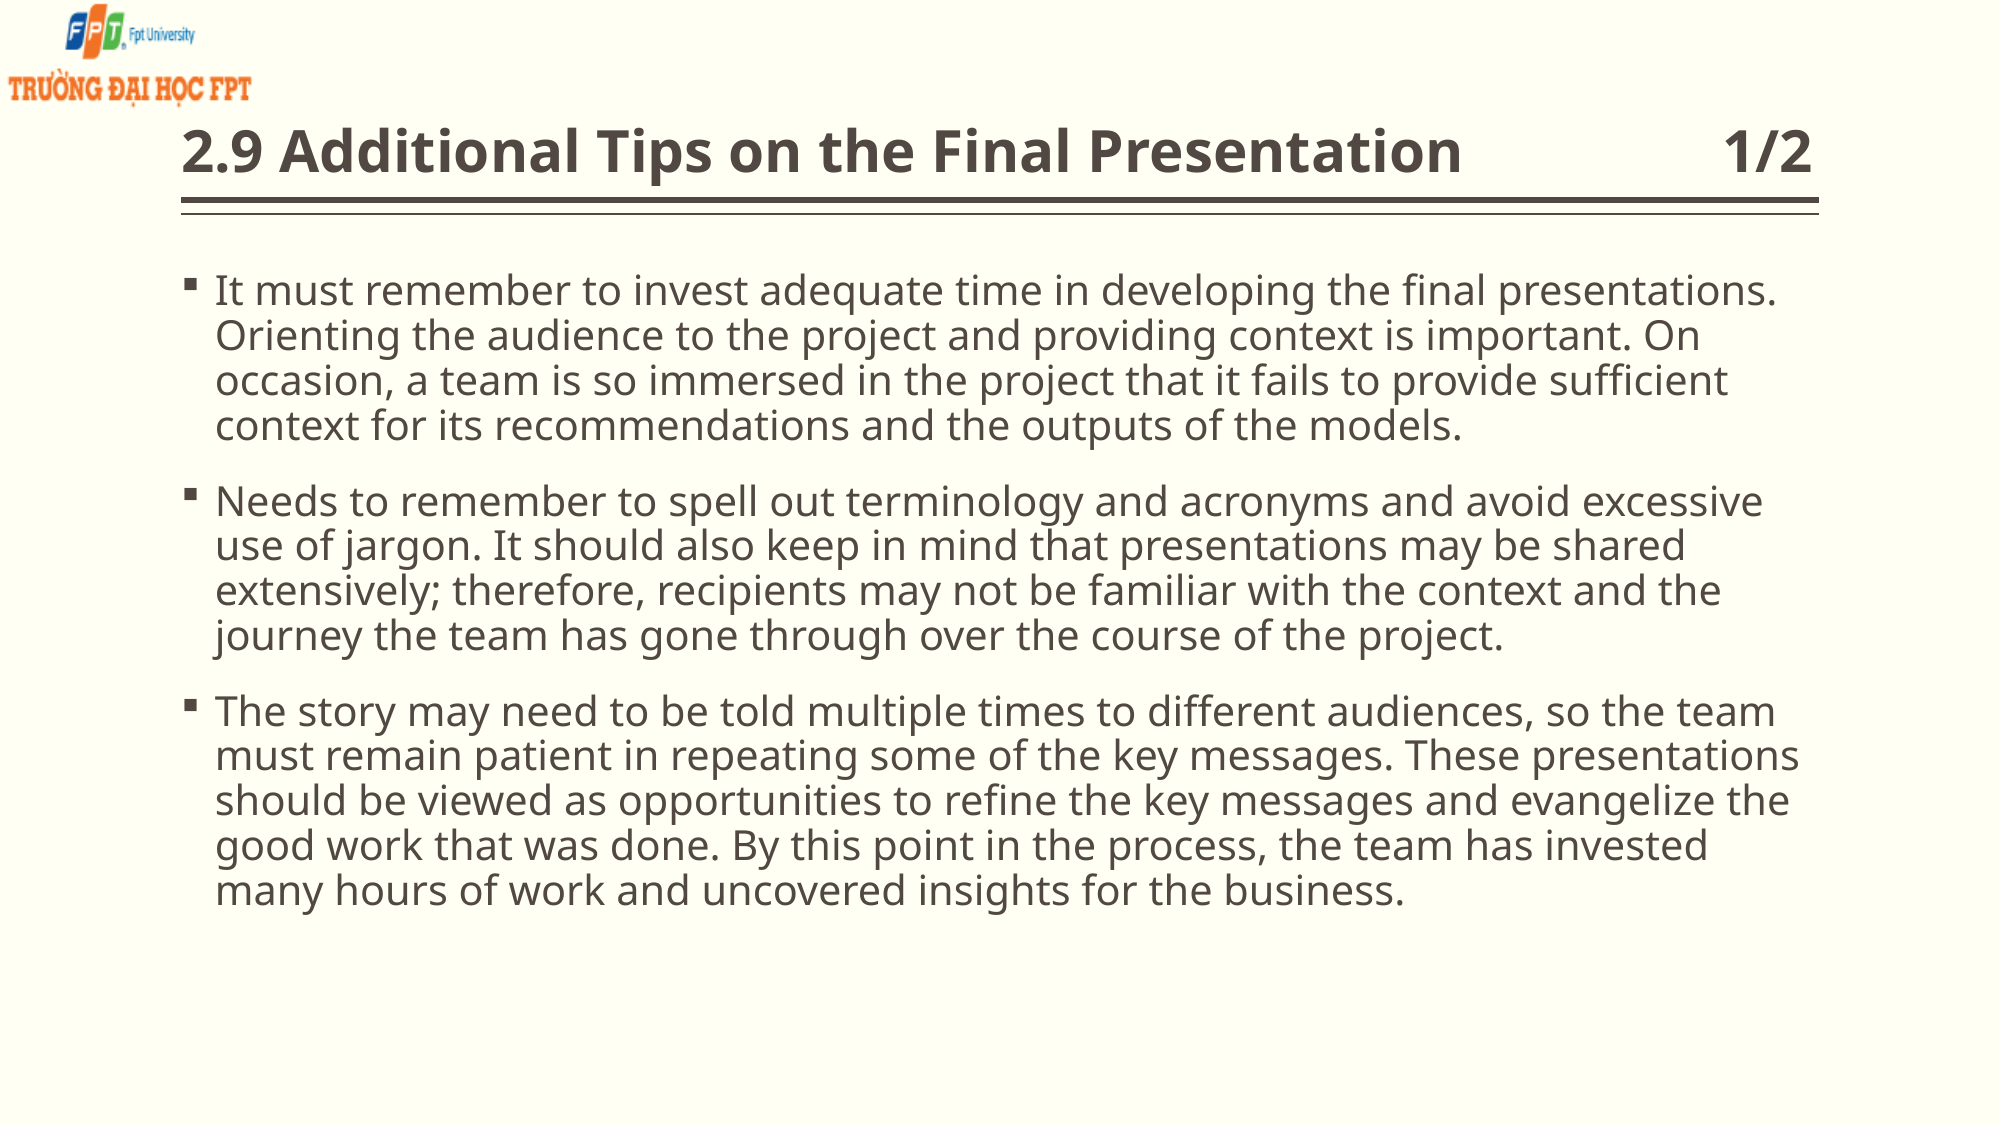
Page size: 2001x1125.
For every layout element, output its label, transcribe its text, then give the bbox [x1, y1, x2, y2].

title 2.9 Additional Tips on the Final Presentation 1/2 [181, 12, 1819, 193]
picture [0, 0, 272, 121]
list It must remember to invest adequate time in developing the final presentations. Orienting the audience to the project and providing context is important. On occasion, a team is so immersed in the project that it fails to provide sufficient context for its recommendations and the outputs of the models. Needs to remember to spell out terminology and acronyms and avoid excessive use of jargon. It should also keep in mind that presentations may be shared extensively; therefore, recipients may not be familiar with the context and the journey the team has gone through over the course of the project. The story may need to be told multiple times to different audiences, so the team must remain patient in repeating some of the key messages. These presentations should be viewed as opportunities to refine the key messages and evangelize the good work that was done. By this point in the process, the team has invested many hours of work and uncovered insights for the business. [181, 262, 1819, 1013]
